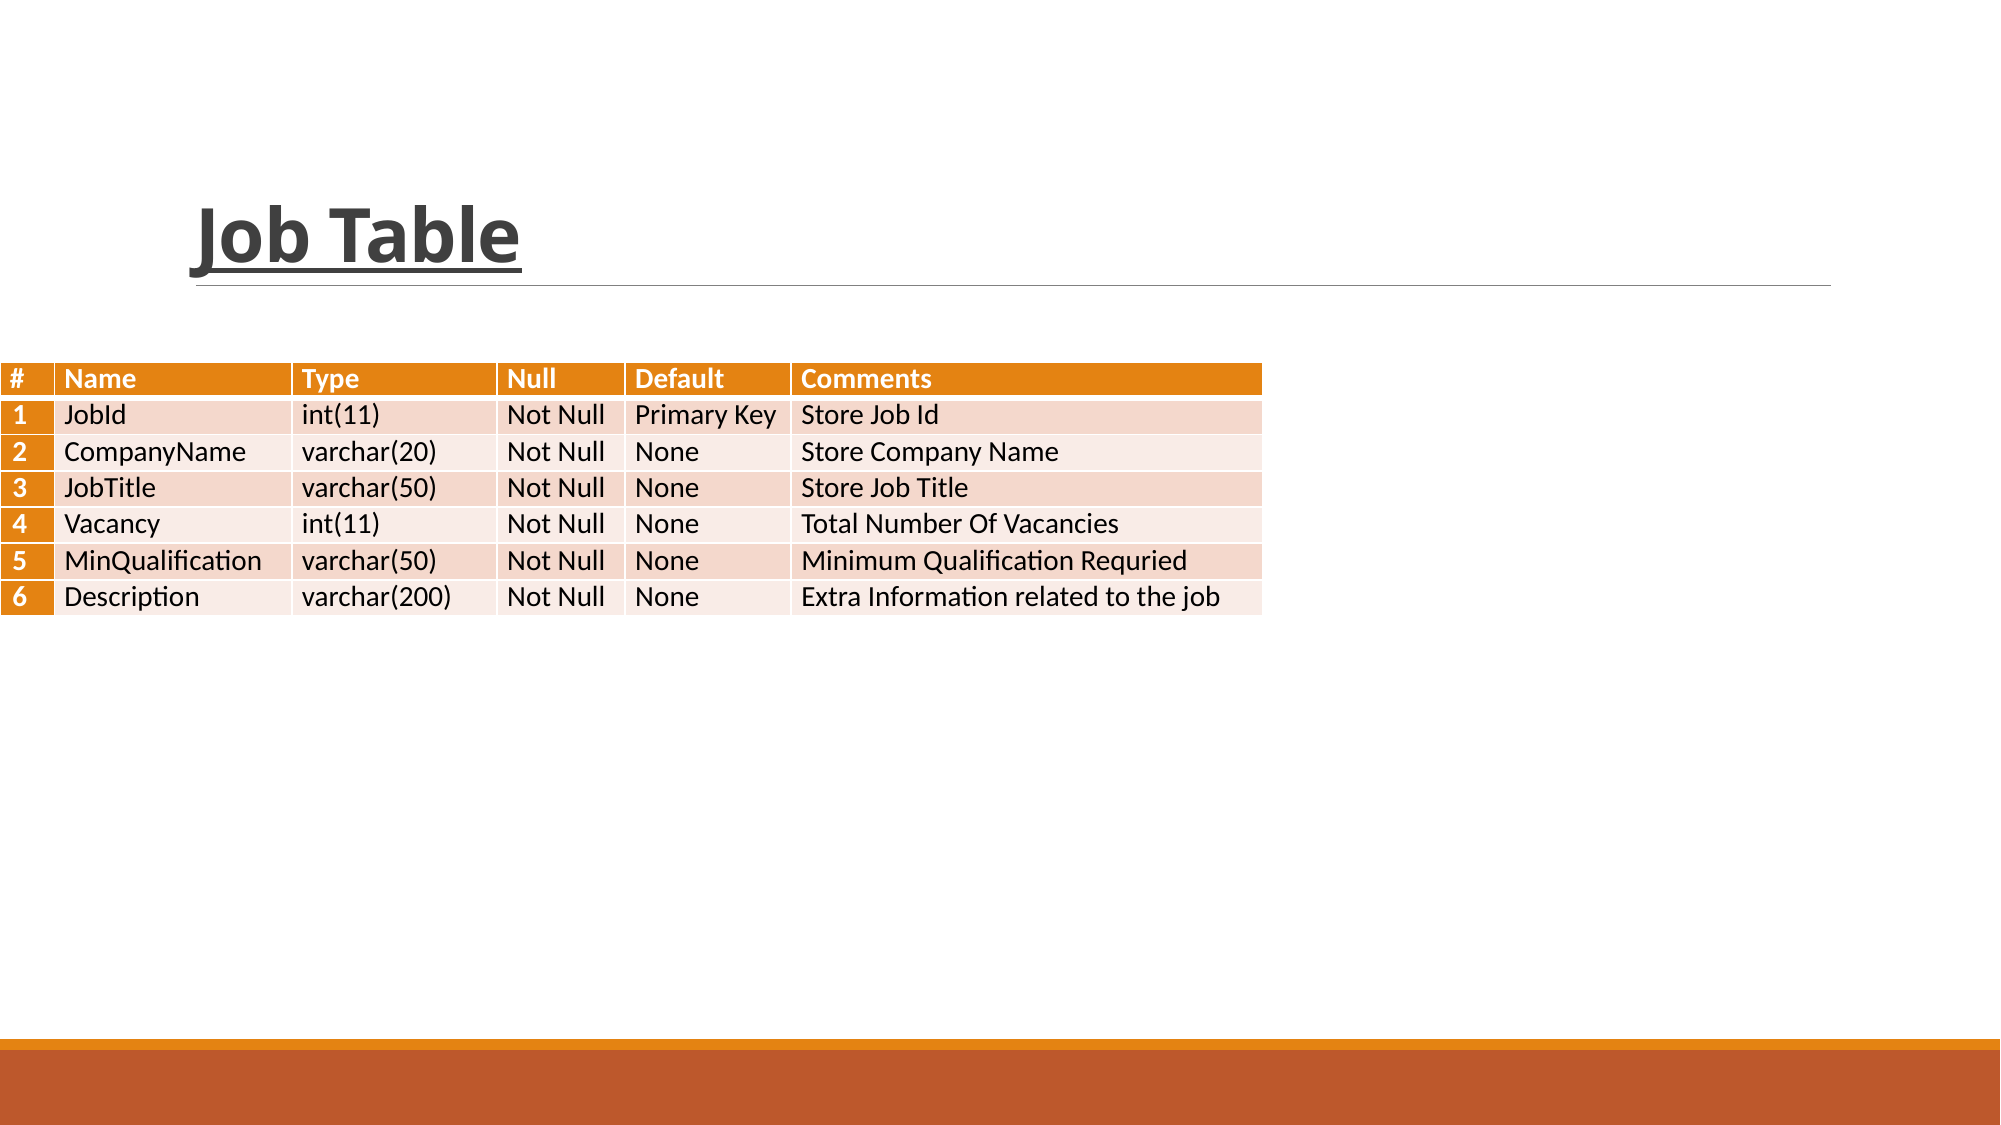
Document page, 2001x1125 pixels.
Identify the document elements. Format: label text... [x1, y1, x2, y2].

table_cell None [626, 472, 790, 506]
table_cell Vacancy [55, 508, 291, 542]
table_cell Not Null [498, 581, 624, 615]
table_cell None [626, 508, 790, 542]
table_cell Not Null [498, 472, 624, 506]
table_cell varchar(50) [293, 472, 496, 506]
table_cell Store Job Id [792, 401, 1262, 434]
table_header # [1, 363, 54, 395]
table_cell Not Null [498, 508, 624, 542]
table_cell varchar(200) [293, 581, 496, 615]
table_cell CompanyName [55, 435, 291, 470]
title Job Table [180, 47, 1830, 285]
table_header Default [626, 363, 790, 395]
table_cell int(11) [293, 401, 496, 434]
table_cell varchar(50) [293, 544, 496, 579]
table_cell None [626, 435, 790, 470]
table_header Comments [792, 363, 1262, 395]
table_cell Store Company Name [792, 435, 1262, 470]
table_cell Total Number Of Vacancies [792, 508, 1262, 542]
table_cell 2 [1, 435, 54, 470]
table_cell MinQualification [55, 544, 291, 579]
table_cell None [626, 544, 790, 579]
table_cell Minimum Qualification Requried [792, 544, 1262, 579]
table_cell Store Job Title [792, 472, 1262, 506]
table_cell 1 [1, 401, 54, 434]
table_cell int(11) [293, 508, 496, 542]
table_cell Extra Information related to the job [792, 581, 1262, 615]
table_cell Not Null [498, 544, 624, 579]
table_cell Not Null [498, 401, 624, 434]
table_cell JobId [55, 401, 291, 434]
table_header Null [498, 363, 624, 395]
table_cell 5 [1, 544, 54, 579]
table_cell 3 [1, 472, 54, 506]
table_cell Not Null [498, 435, 624, 470]
table_cell JobTitle [55, 472, 291, 506]
table_cell Primary Key [626, 401, 790, 434]
table_cell varchar(20) [293, 435, 496, 470]
table_cell 6 [1, 581, 54, 615]
table_header Name [55, 363, 291, 395]
table_cell 4 [1, 508, 54, 542]
table_cell None [626, 581, 790, 615]
table_cell Description [55, 581, 291, 615]
table_header Type [293, 363, 496, 395]
